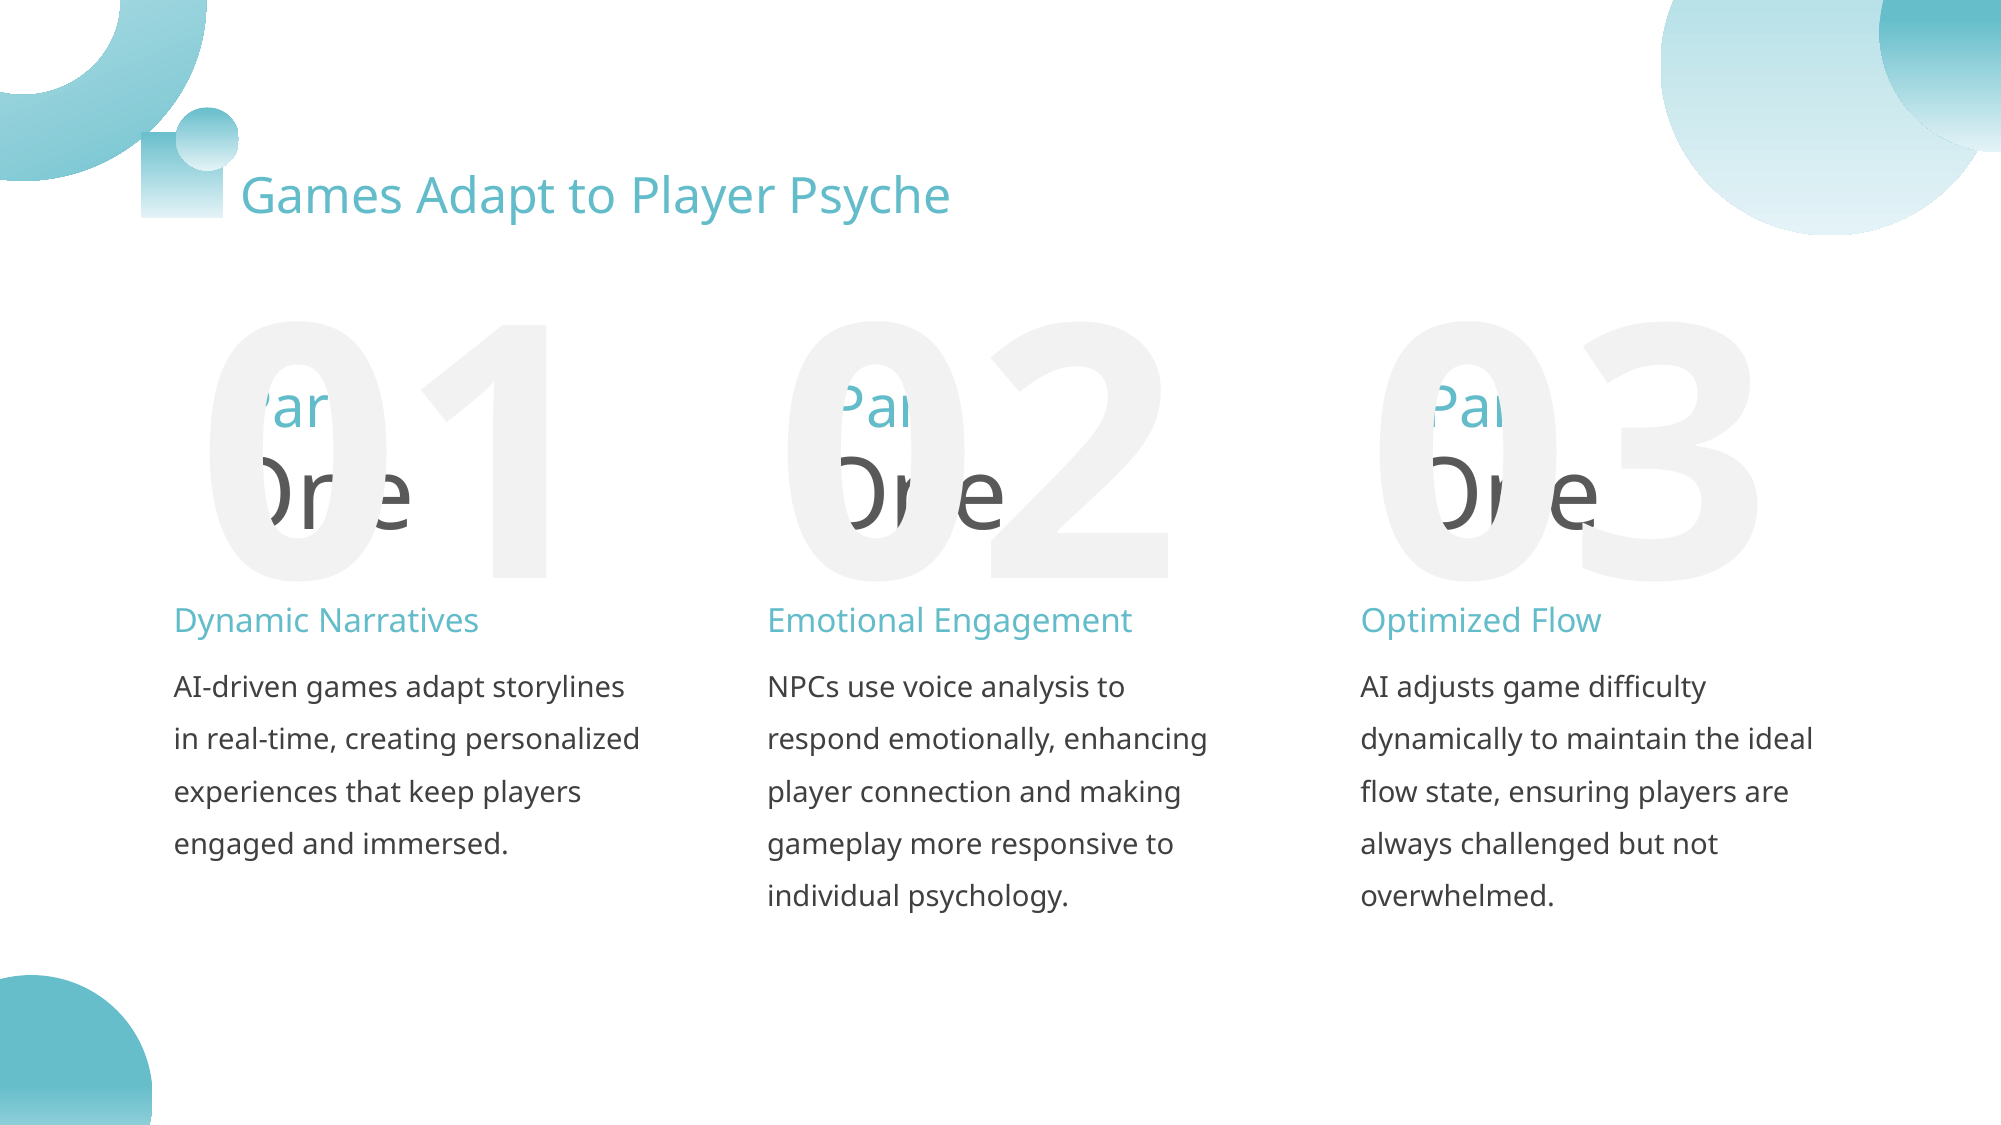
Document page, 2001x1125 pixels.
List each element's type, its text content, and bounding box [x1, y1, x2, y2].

text_box [141, 132, 223, 218]
text_box 01 [182, 217, 644, 587]
text_box Games Adapt to Player Psyche [225, 155, 1379, 244]
text_box Dynamic Narratives [158, 591, 720, 641]
text_box [0, 975, 153, 1125]
text_box [175, 107, 239, 171]
text_box Optimized Flow [1345, 591, 1907, 641]
text_box AI adjusts game difficulty dynamically to maintain the ideal flow state, ensuring players are always challenged but not overwhelmed. [1345, 642, 1856, 1047]
text_box [1660, 0, 2000, 236]
text_box Emotional Engagement [752, 591, 1313, 641]
text_box [1879, 0, 2000, 153]
text_box 02 [760, 217, 1322, 587]
text_box AI-driven games adapt storylines in real-time, creating personalized experiences that keep players engaged and immersed. [158, 642, 668, 1047]
text_box 03 [1352, 217, 1914, 587]
text_box NPCs use voice analysis to respond emotionally, enhancing player connection and making gameplay more responsive to individual psychology. [752, 642, 1262, 1047]
text_box [0, 0, 261, 207]
